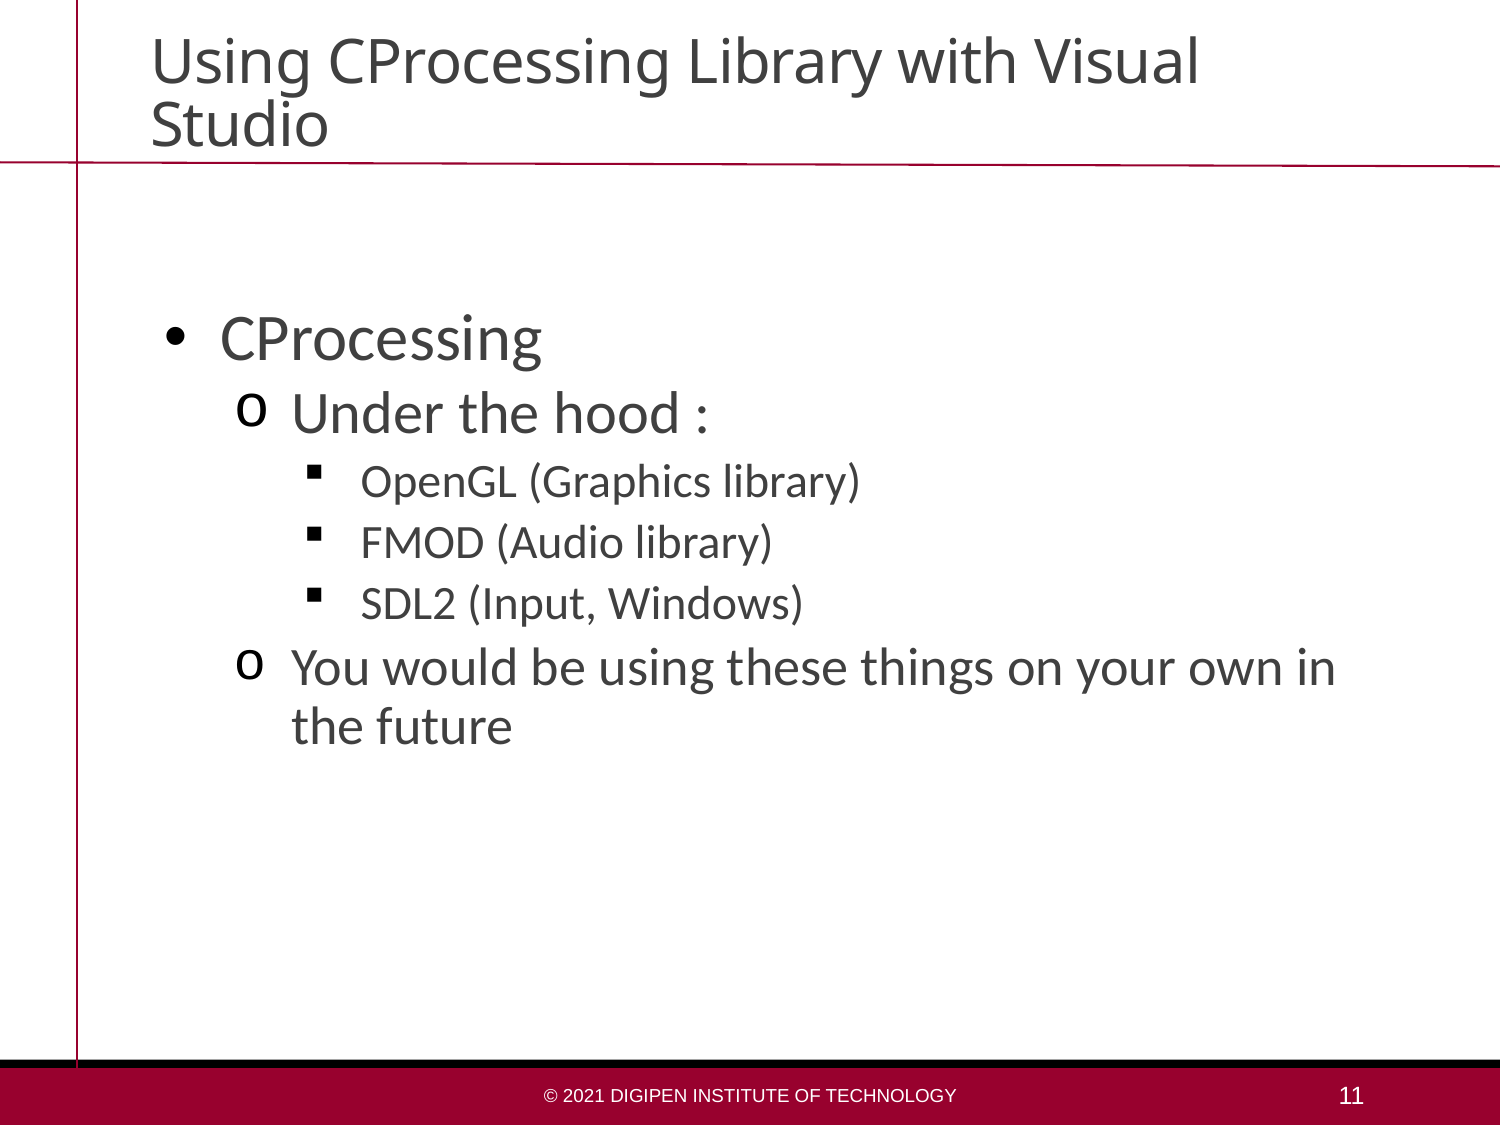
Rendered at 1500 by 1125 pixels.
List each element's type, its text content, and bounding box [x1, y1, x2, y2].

text_box CProcessing Under the hood : OpenGL (Graphics library) FMOD (Audio library) SDL2 (Input, Windows) You would be using these things on your own in the future [135, 193, 1373, 1040]
footer © 2021 DigiPen Institute of Technology [453, 1064, 1047, 1125]
title Using CProcessing Library with Visual Studio [135, 24, 1373, 167]
slide_number 11 [1218, 1064, 1380, 1125]
